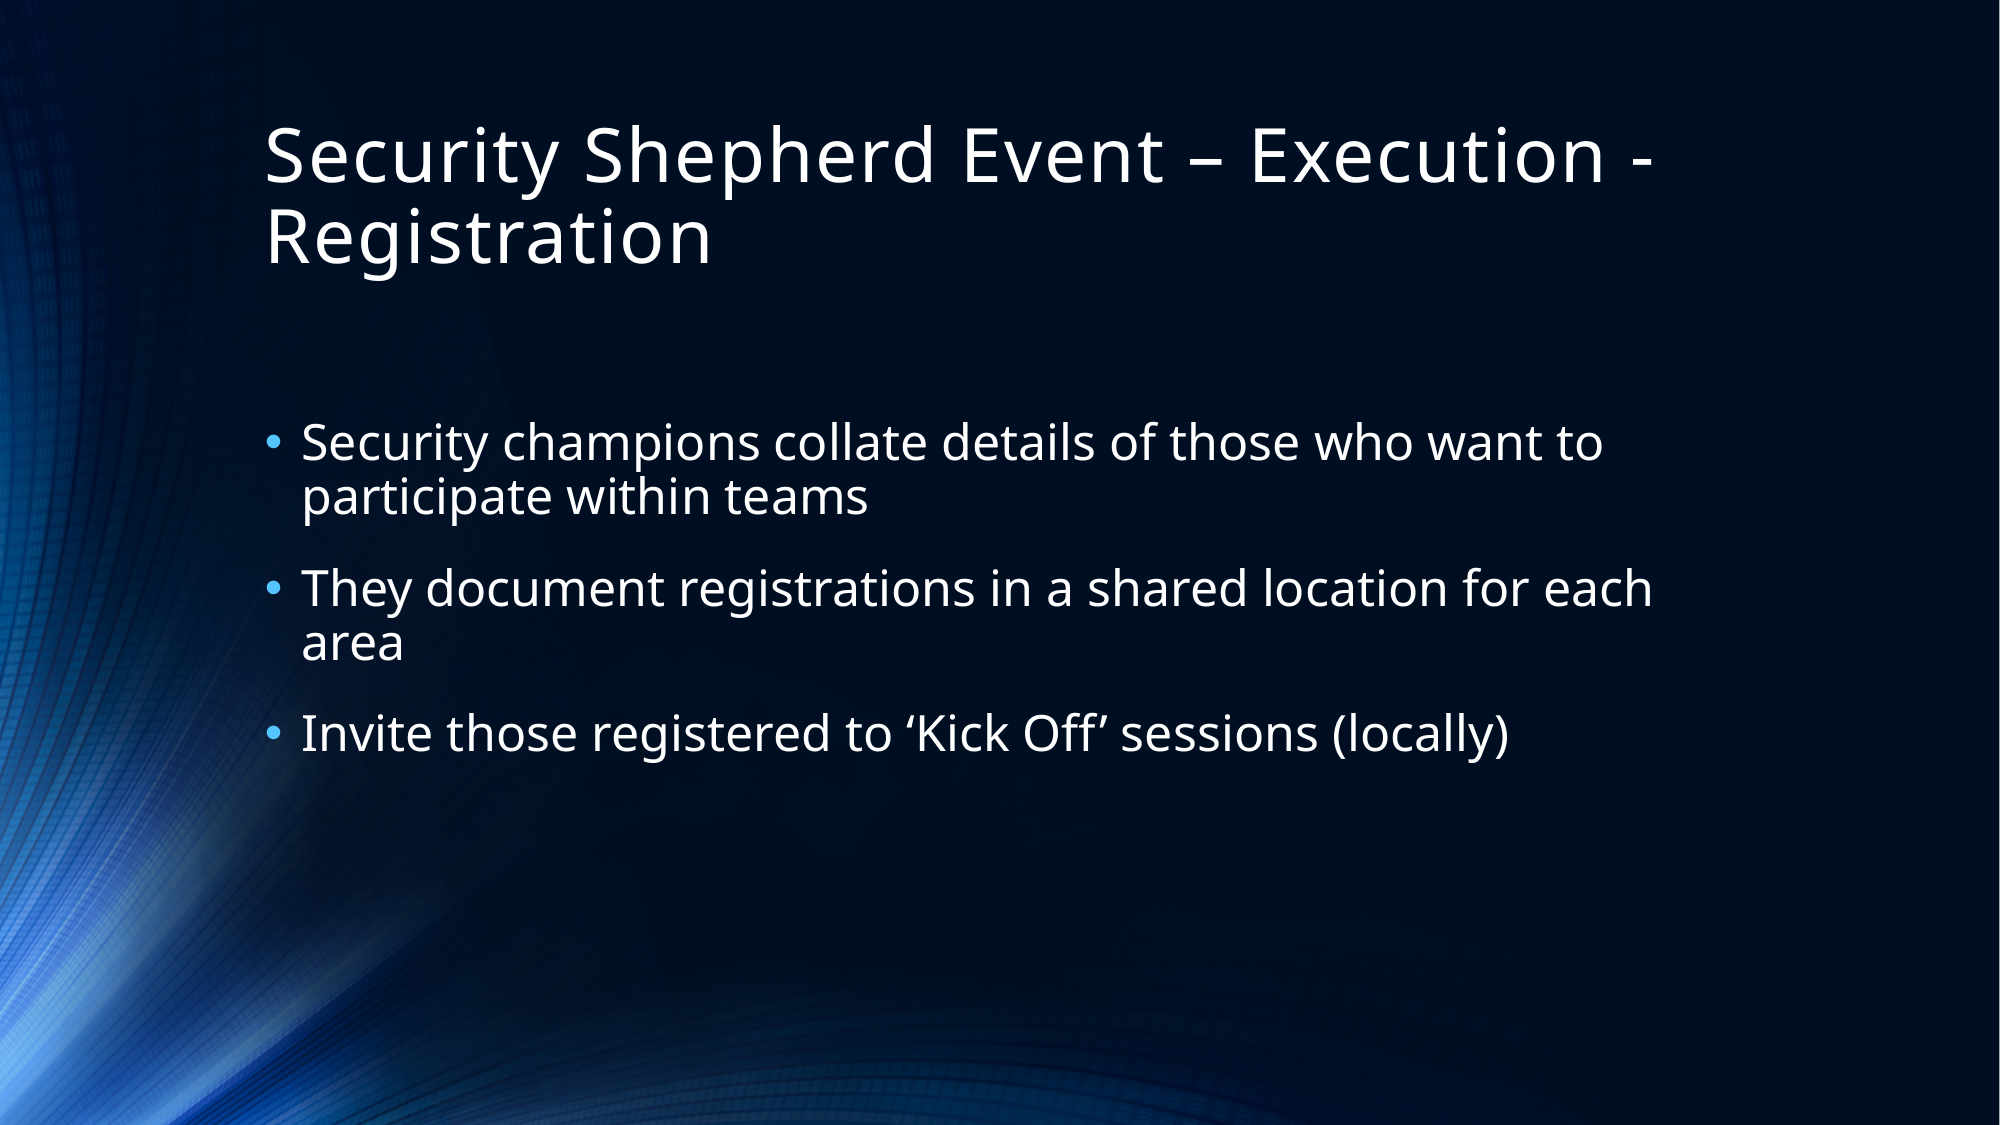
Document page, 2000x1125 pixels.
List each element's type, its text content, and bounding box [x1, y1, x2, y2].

list Security champions collate details of those who want to participate within teams They document registrations in a shared location for each area Invite those registered to ‘Kick Off’ sessions (locally) [249, 312, 1749, 988]
title Security Shepherd Event – Execution - Registration [249, 62, 1750, 288]
picture [0, 0, 2000, 1125]
